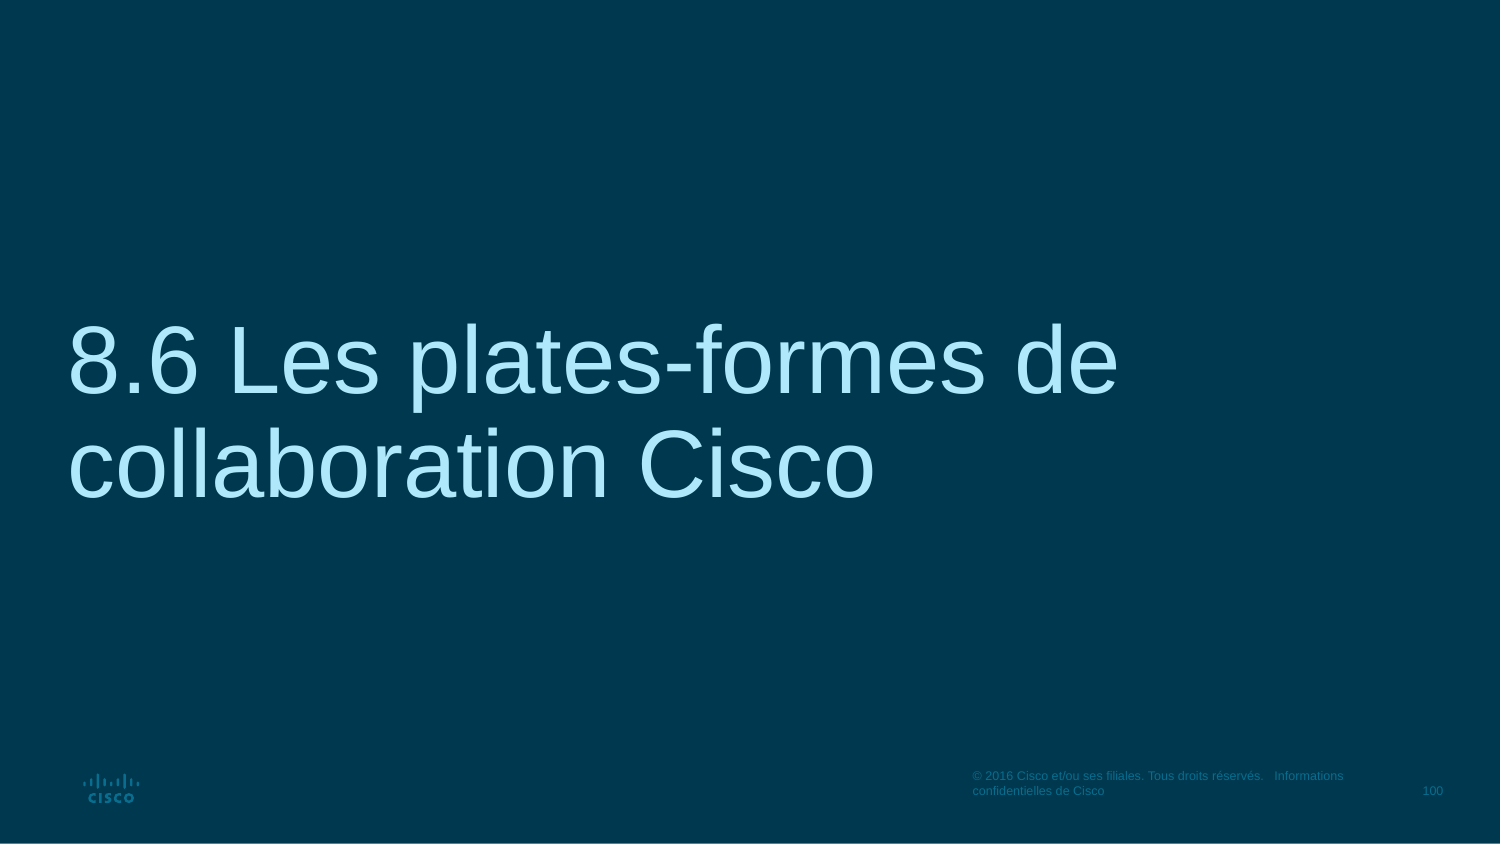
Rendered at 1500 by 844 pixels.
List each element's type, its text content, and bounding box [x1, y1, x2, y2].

title 8.6 Les plates-formes de collaboration Cisco [52, 230, 1403, 526]
